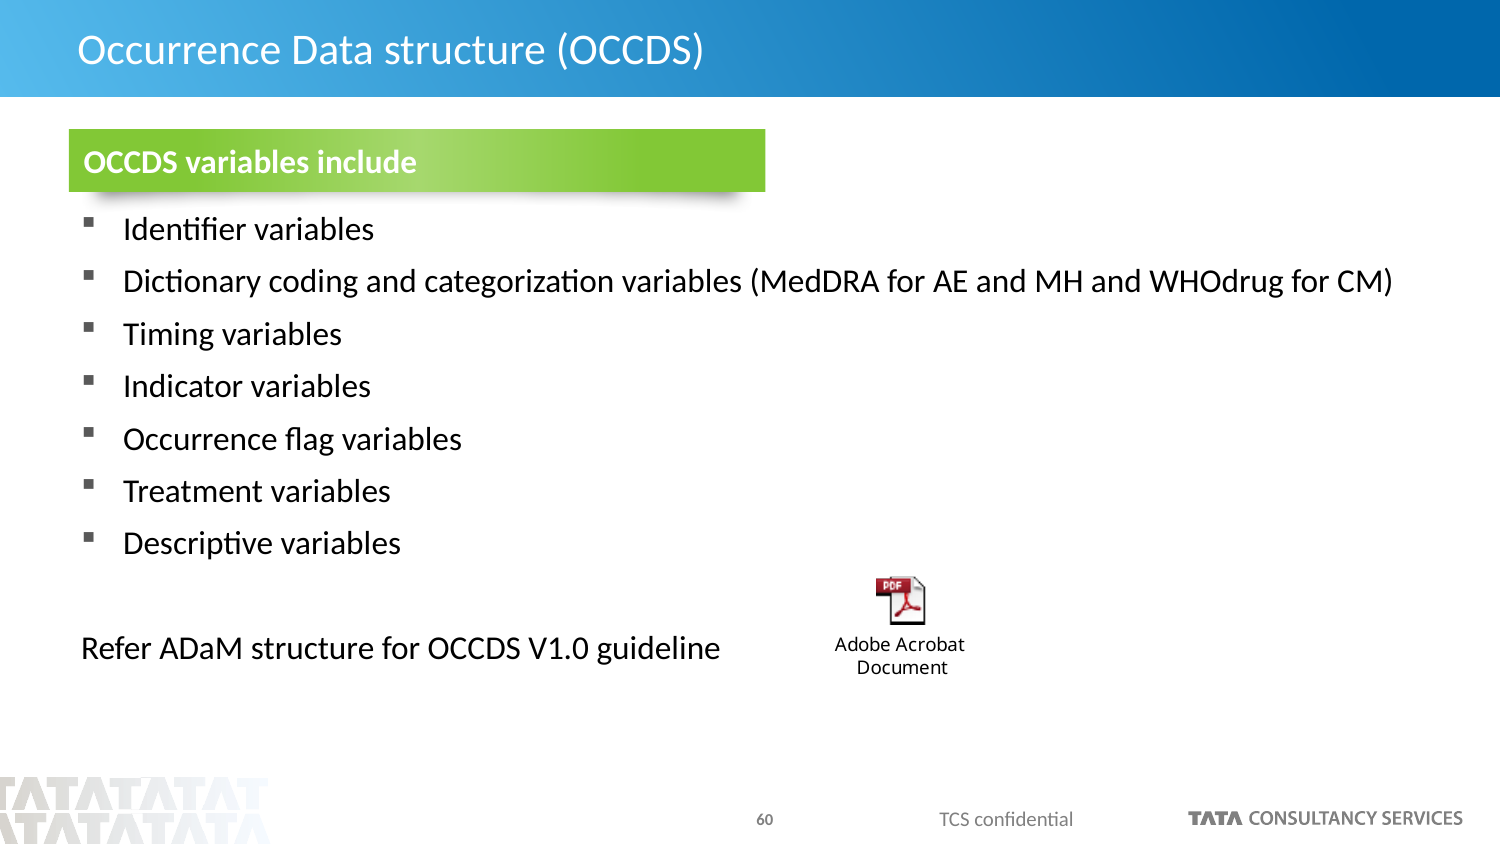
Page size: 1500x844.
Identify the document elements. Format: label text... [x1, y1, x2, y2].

text_box Identifier variables Dictionary coding and categorization variables (MedDRA for AE and MH and WHOdrug for CM) Timing variables Indicator variables Occurrence flag variables Treatment variables Descriptive variables Refer ADaM structure for OCCDS V1.0 guideline [66, 199, 1463, 549]
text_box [68, 128, 766, 219]
list TCS confidential [775, 802, 1238, 834]
title Occurrence Data structure (OCCDS) [66, 7, 1463, 87]
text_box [826, 574, 978, 702]
